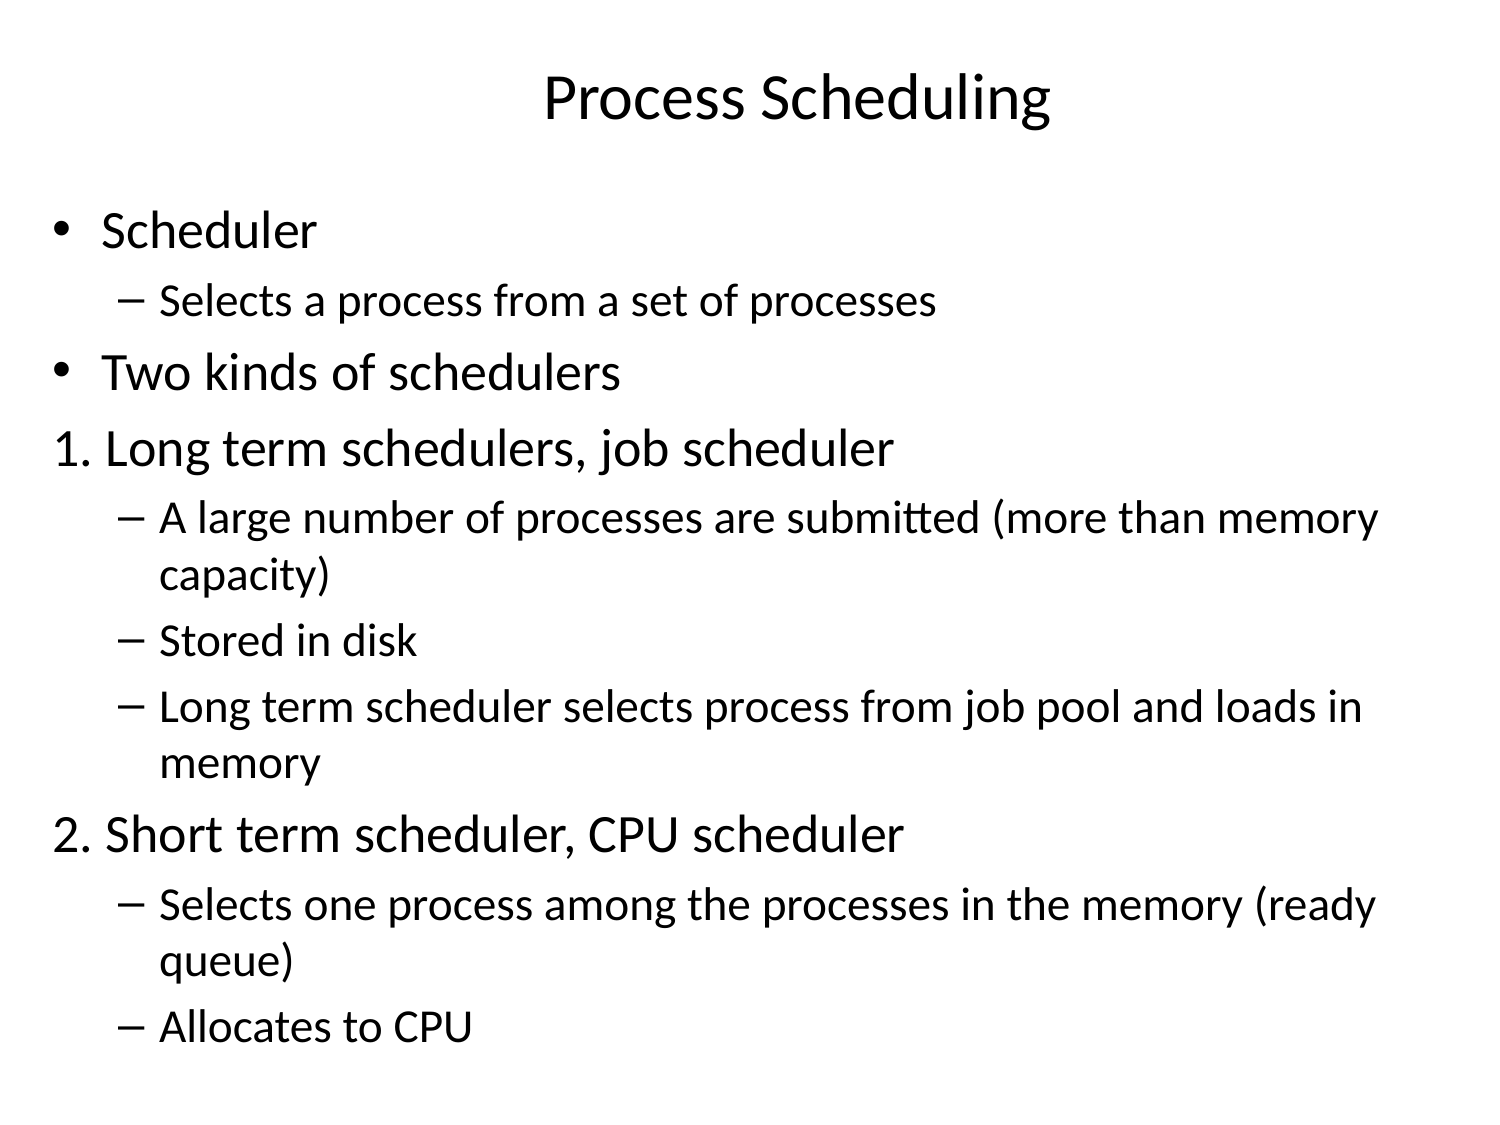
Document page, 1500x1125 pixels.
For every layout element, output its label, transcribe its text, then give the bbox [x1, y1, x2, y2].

title Process Scheduling [170, 45, 1425, 141]
list Scheduler Selects a process from a set of processes Two kinds of schedulers 1. Long term schedulers, job scheduler A large number of processes are submitted (more than memory capacity) Stored in disk Long term scheduler selects process from job pool and loads in memory 2. Short term scheduler, CPU scheduler Selects one process among the processes in the memory (ready queue) Allocates to CPU [37, 187, 1400, 1063]
